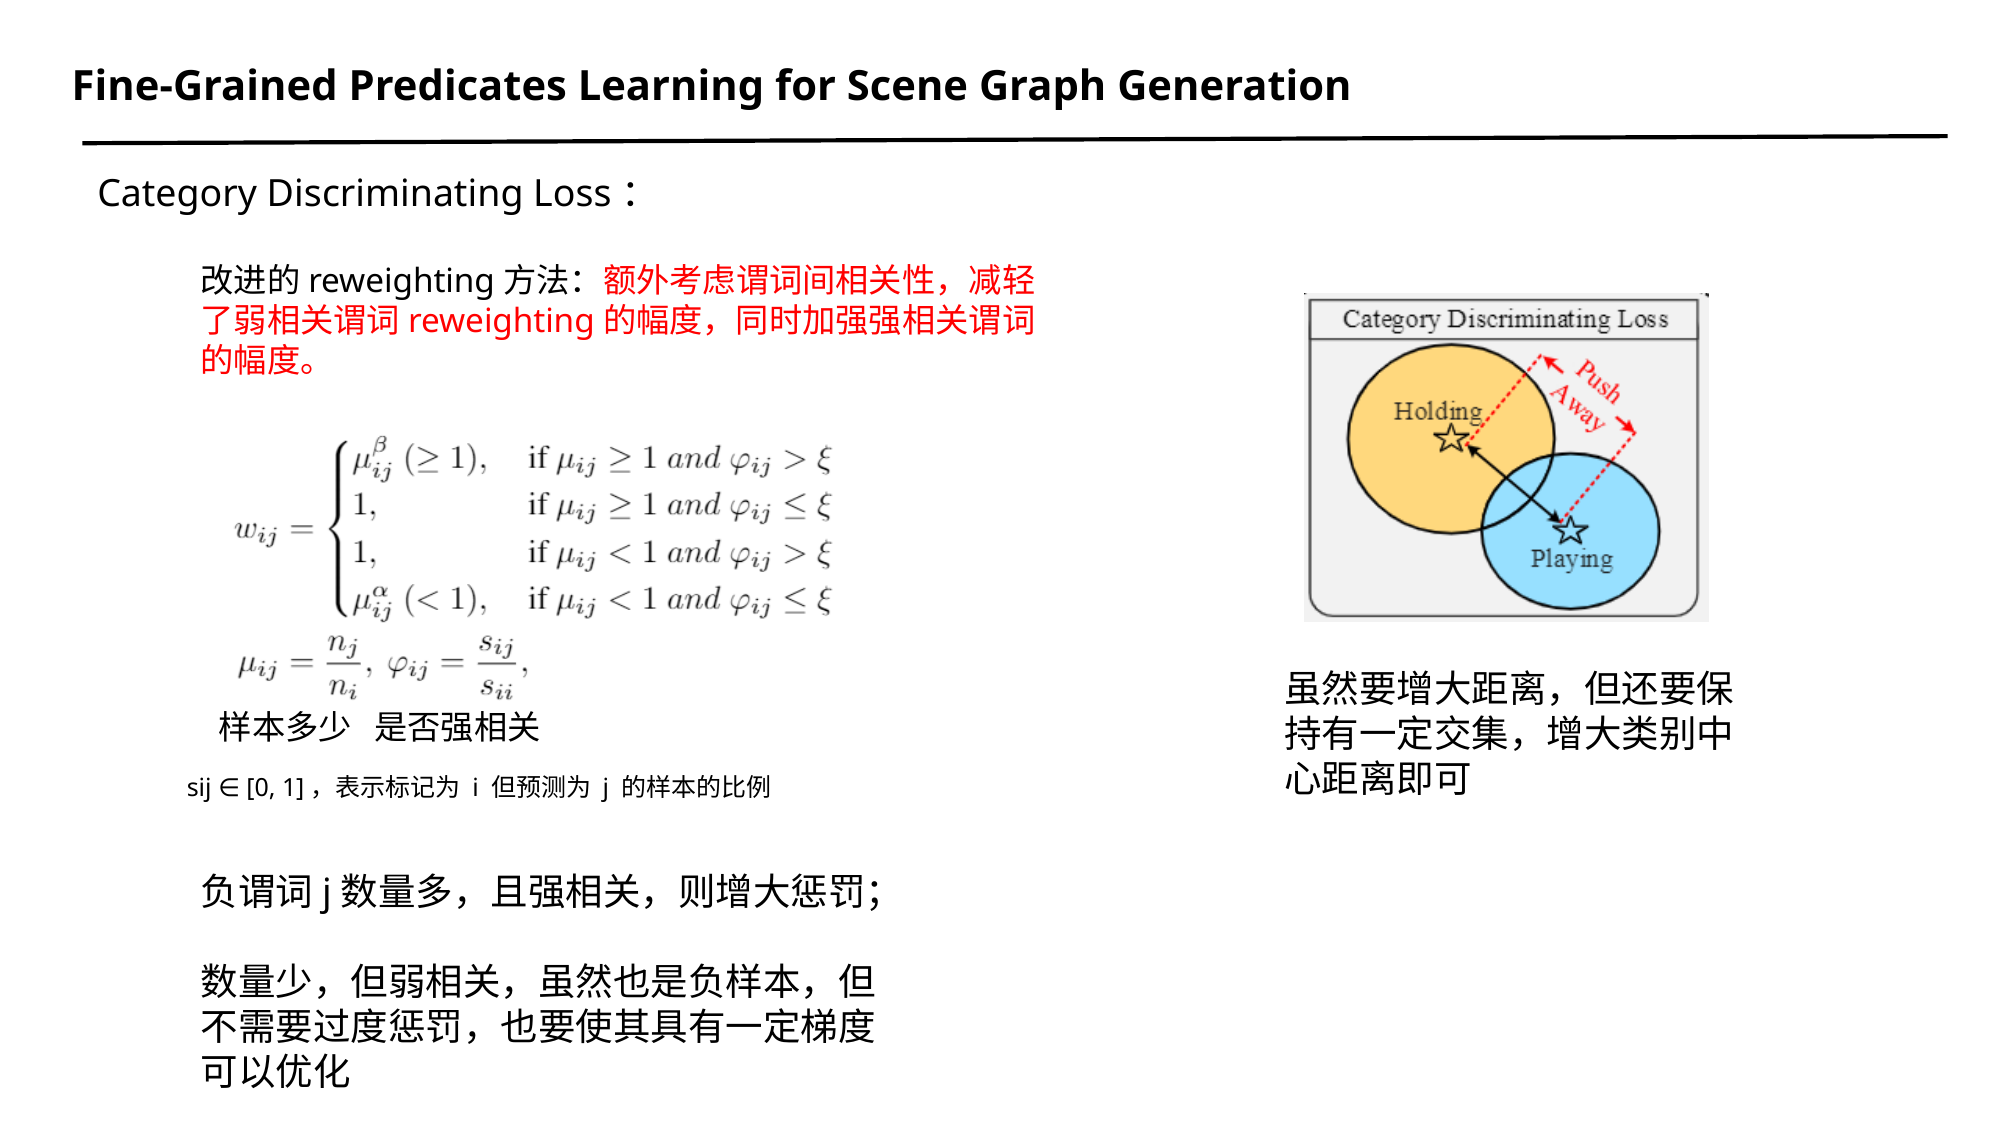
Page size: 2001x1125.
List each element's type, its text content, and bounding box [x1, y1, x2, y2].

text_box Fine-Grained Predicates Learning for Scene Graph Generation [56, 51, 2000, 117]
text_box 改进的reweighting方法：额外考虑谓词间相关性，减轻了弱相关谓词reweighting的幅度，同时加强强相关谓词的幅度。 [185, 251, 1083, 387]
text_box 样本多少 是否强相关 [204, 708, 603, 754]
picture [195, 425, 846, 708]
text_box sij ∈ [0, 1]，表示标记为 i 但预测为 j 的样本的比例 [172, 763, 787, 809]
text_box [82, 136, 1948, 144]
text_box 负谓词j数量多，且强相关，则增大惩罚； 数量少，但弱相关，虽然也是负样本，但不需要过度惩罚，也要使其具有一定梯度可以优化 [185, 860, 912, 1101]
text_box 虽然要增大距离，但还要保持有一定交集，增大类别中心距离即可 [1269, 657, 1781, 808]
text_box Category Discriminating Loss： [82, 161, 850, 222]
picture [1304, 293, 1710, 622]
